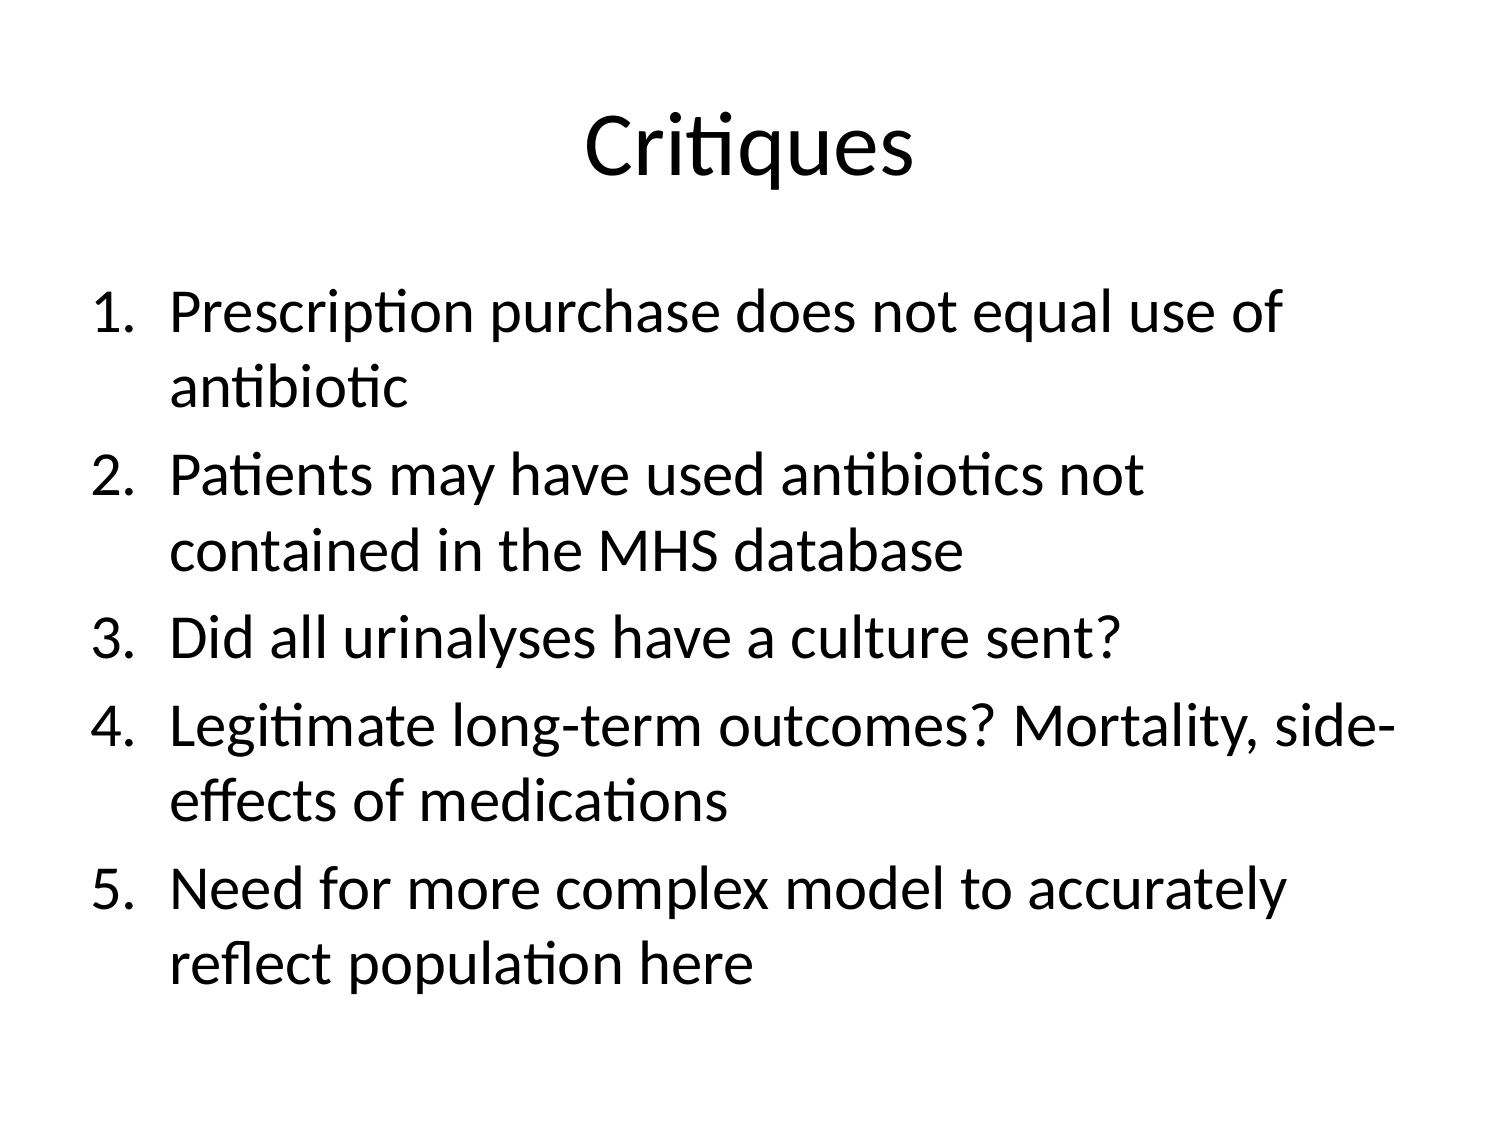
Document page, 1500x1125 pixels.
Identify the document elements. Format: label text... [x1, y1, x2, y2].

list Prescription purchase does not equal use of antibiotic Patients may have used antibiotics not contained in the MHS database Did all urinalyses have a culture sent? Legitimate long-term outcomes? Mortality, side-effects of medications Need for more complex model to accurately reflect population here [75, 262, 1425, 1005]
title Critiques [75, 45, 1425, 233]
